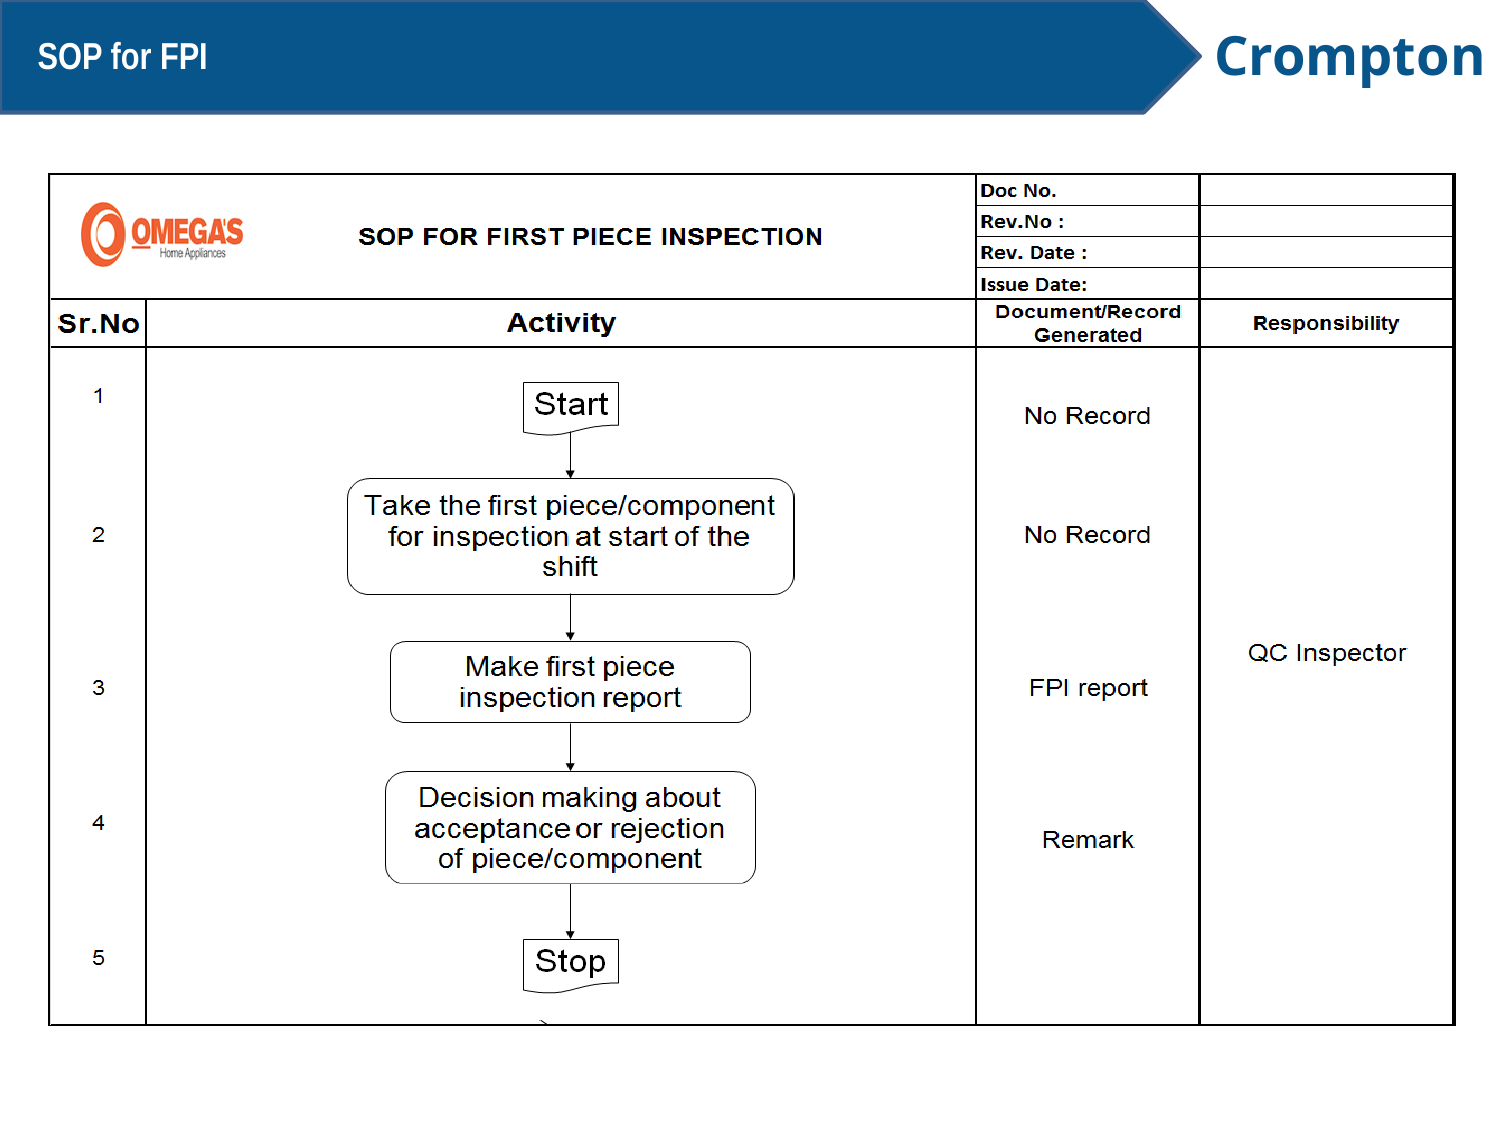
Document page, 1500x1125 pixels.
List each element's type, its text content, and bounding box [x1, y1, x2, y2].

picture [49, 174, 1456, 1026]
text_box SOP for FPI [22, 24, 223, 85]
